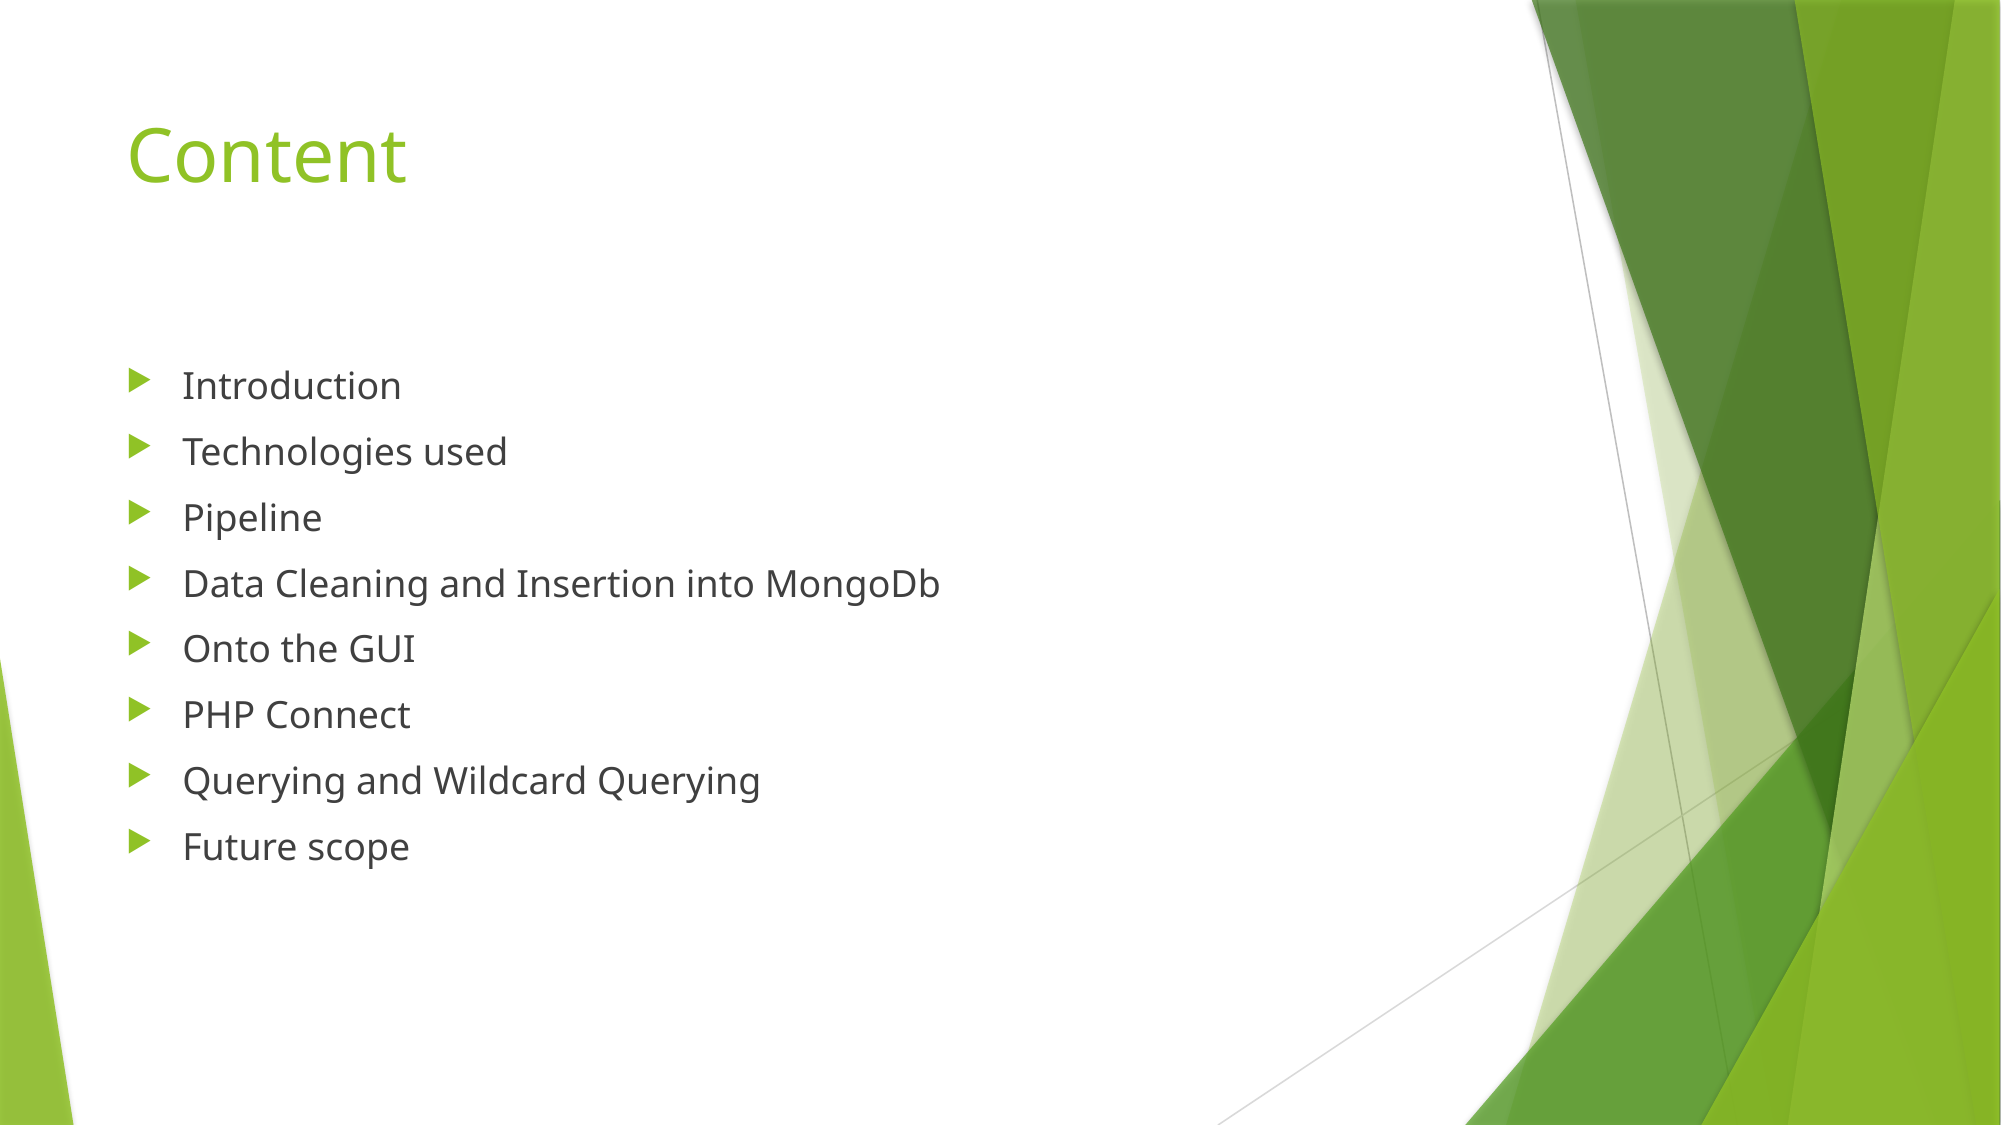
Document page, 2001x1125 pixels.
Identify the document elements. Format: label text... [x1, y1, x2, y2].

list Introduction Technologies used Pipeline Data Cleaning and Insertion into MongoDb Onto the GUI PHP Connect Querying and Wildcard Querying Future scope [111, 354, 1522, 992]
title Content [111, 99, 1522, 317]
